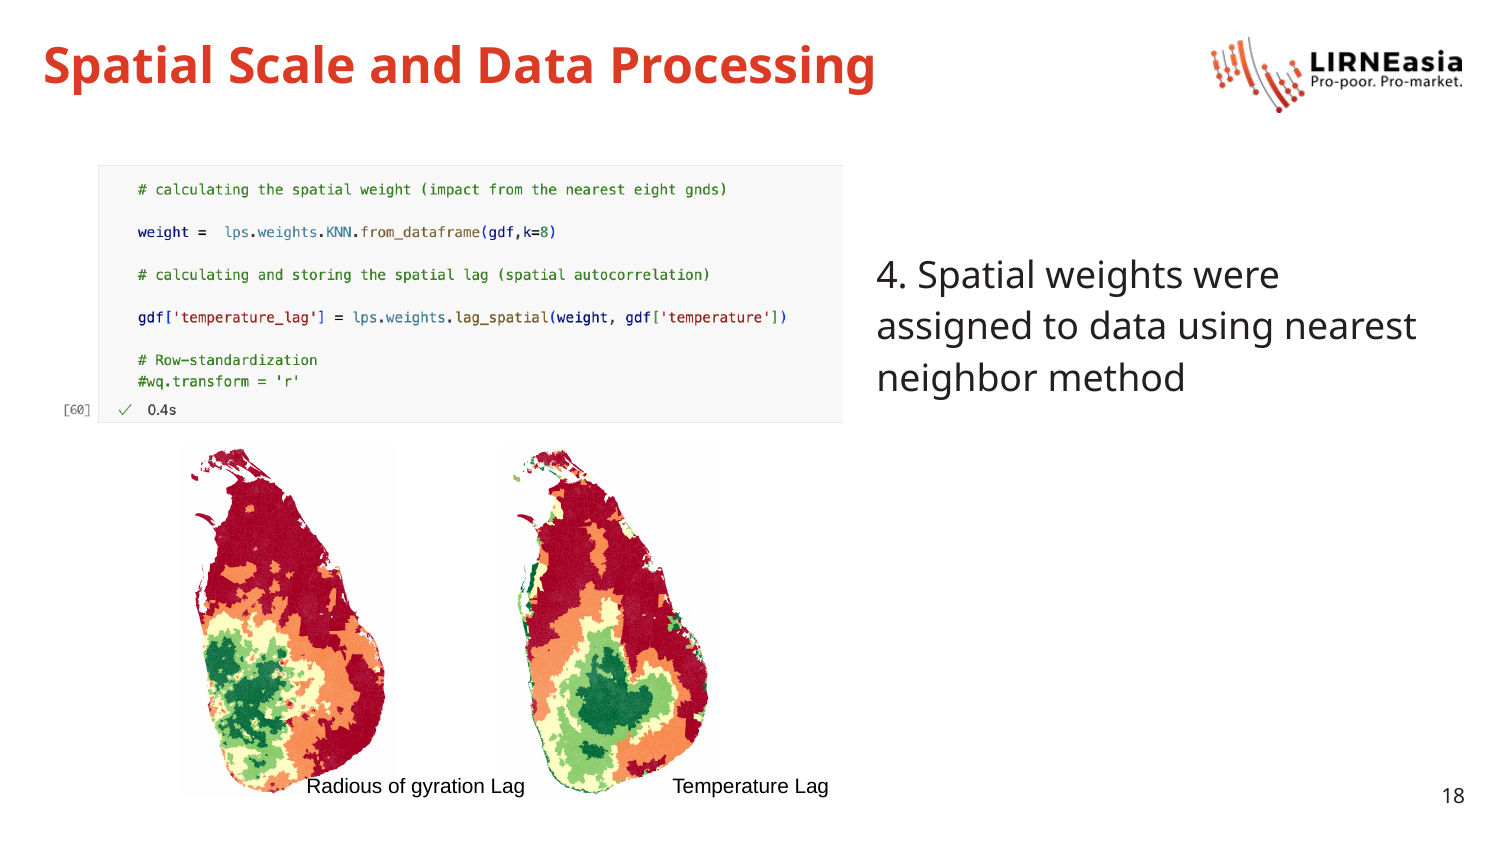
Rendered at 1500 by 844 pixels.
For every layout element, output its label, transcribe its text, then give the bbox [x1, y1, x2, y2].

picture [49, 148, 843, 799]
list 4. Spatial weights were assigned to data using nearest neighbor method [842, 228, 1451, 798]
slide_number 18 [1389, 764, 1480, 830]
text_box Radious of gyration Lag [400, 765, 499, 806]
text_box Temperature Lag [722, 764, 908, 805]
picture [1211, 37, 1462, 113]
title Spatial Scale and Data Processing [28, 18, 1055, 113]
